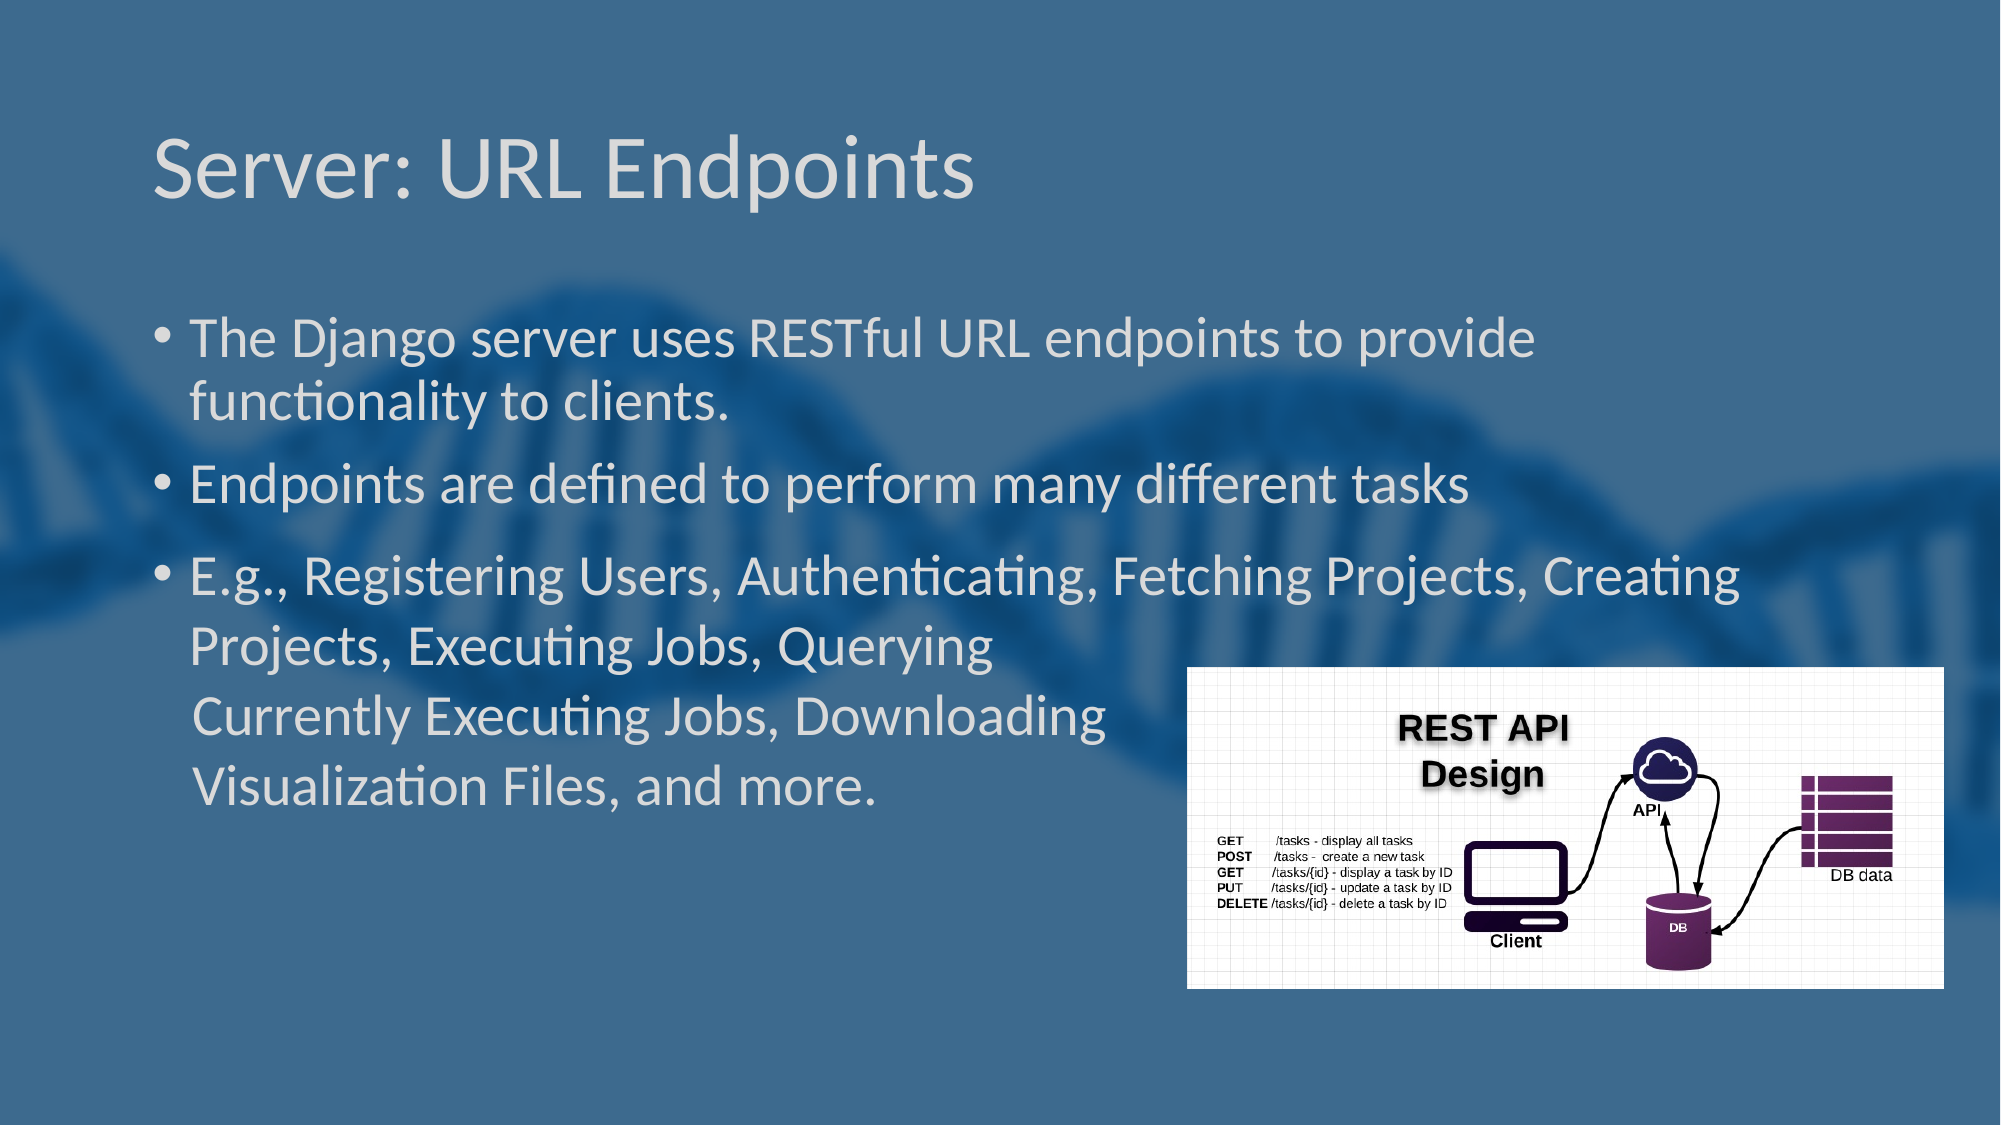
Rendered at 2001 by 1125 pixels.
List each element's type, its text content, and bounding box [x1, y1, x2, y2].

picture [0, 0, 2001, 1125]
list The Django server uses RESTful URL endpoints to provide functionality to clients. Endpoints are defined to perform many different tasks E.g., Registering Users, Authenticating, Fetching Projects, Creating Projects, Executing Jobs, Querying Currently Executing Jobs, Downloading Visualization Files, and more. [137, 299, 1863, 1014]
title Server: URL Endpoints [137, 59, 1863, 278]
